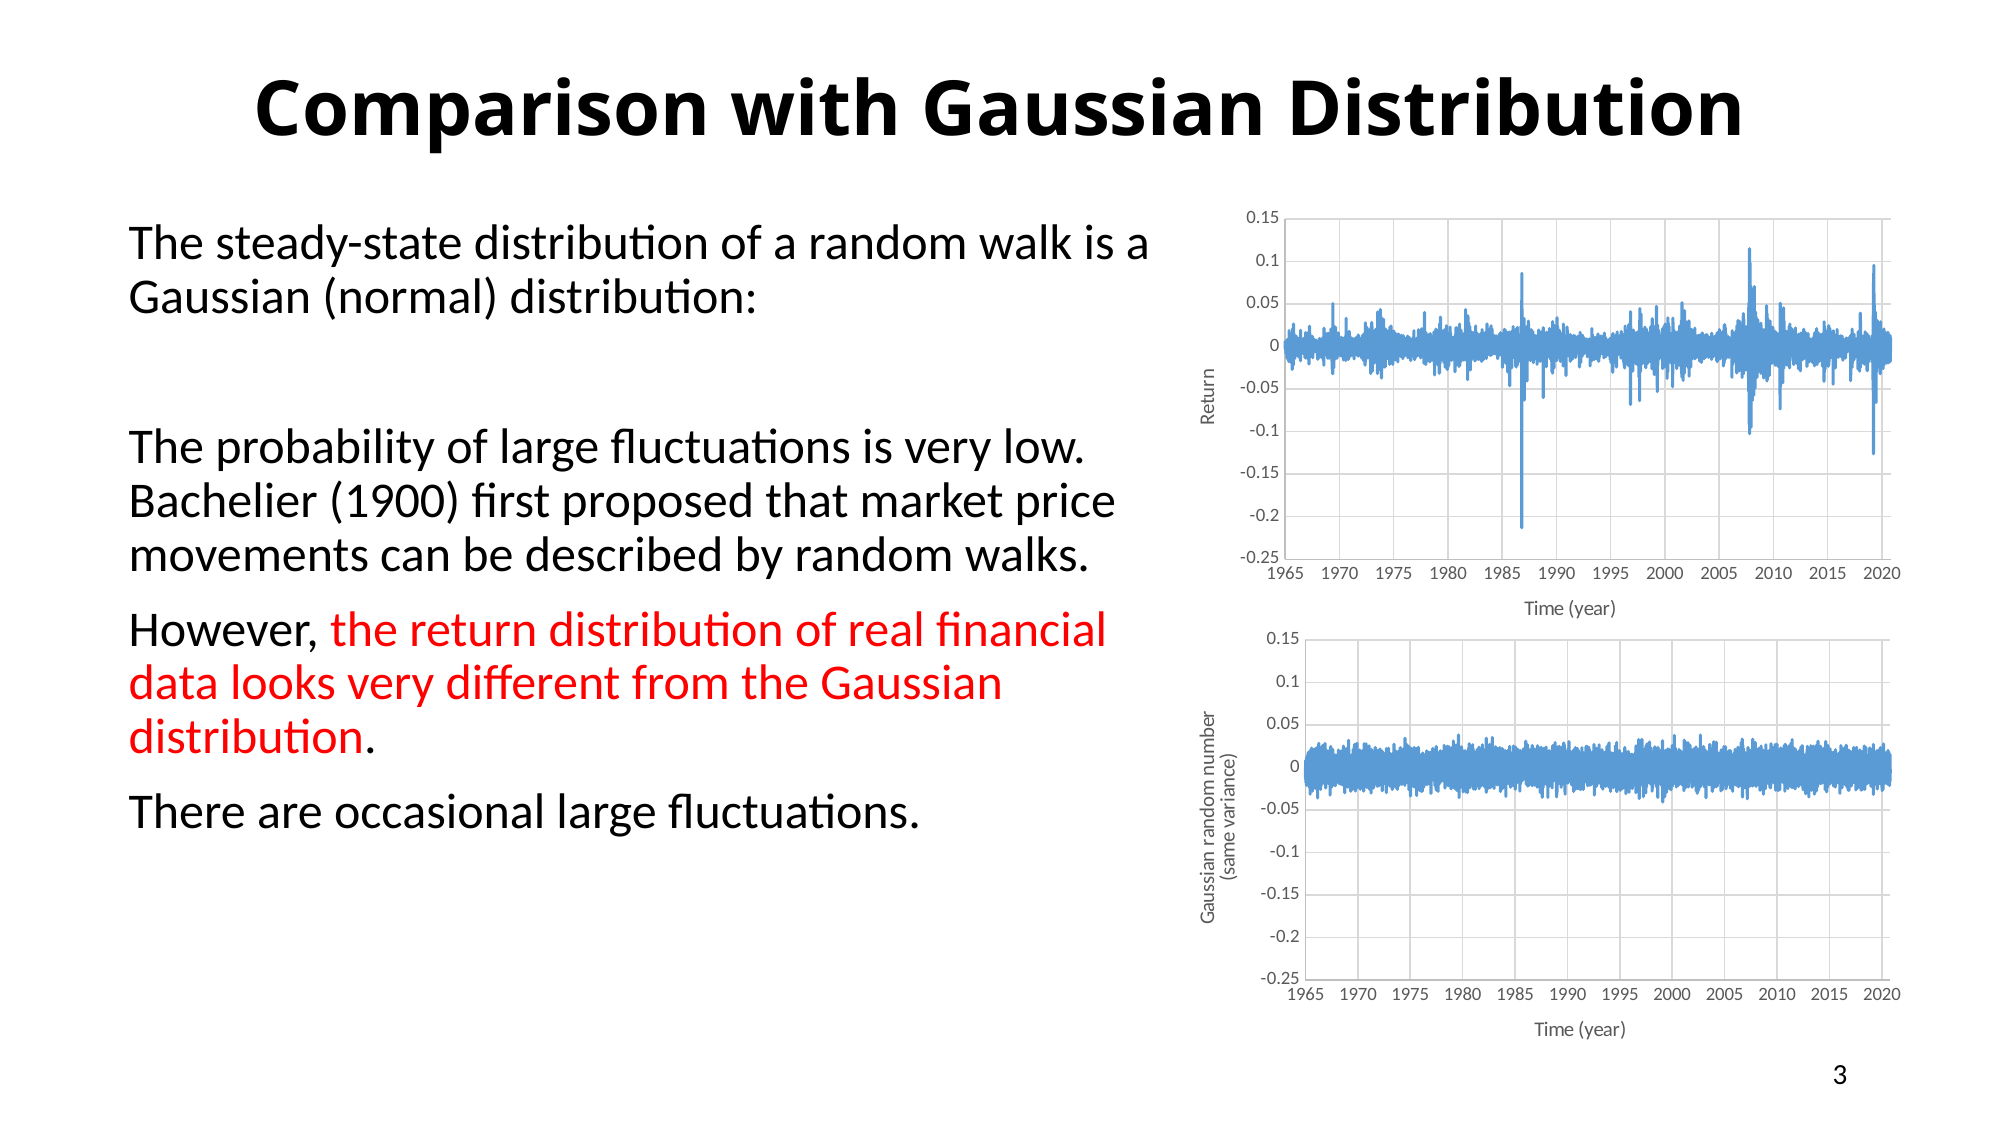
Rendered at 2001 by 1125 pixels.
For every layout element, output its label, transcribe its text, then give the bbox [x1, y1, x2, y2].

chart [1165, 200, 1916, 1072]
slide_number 3 [1412, 1072, 1863, 1103]
title Comparison with Gaussian Distribution [234, 42, 1766, 160]
